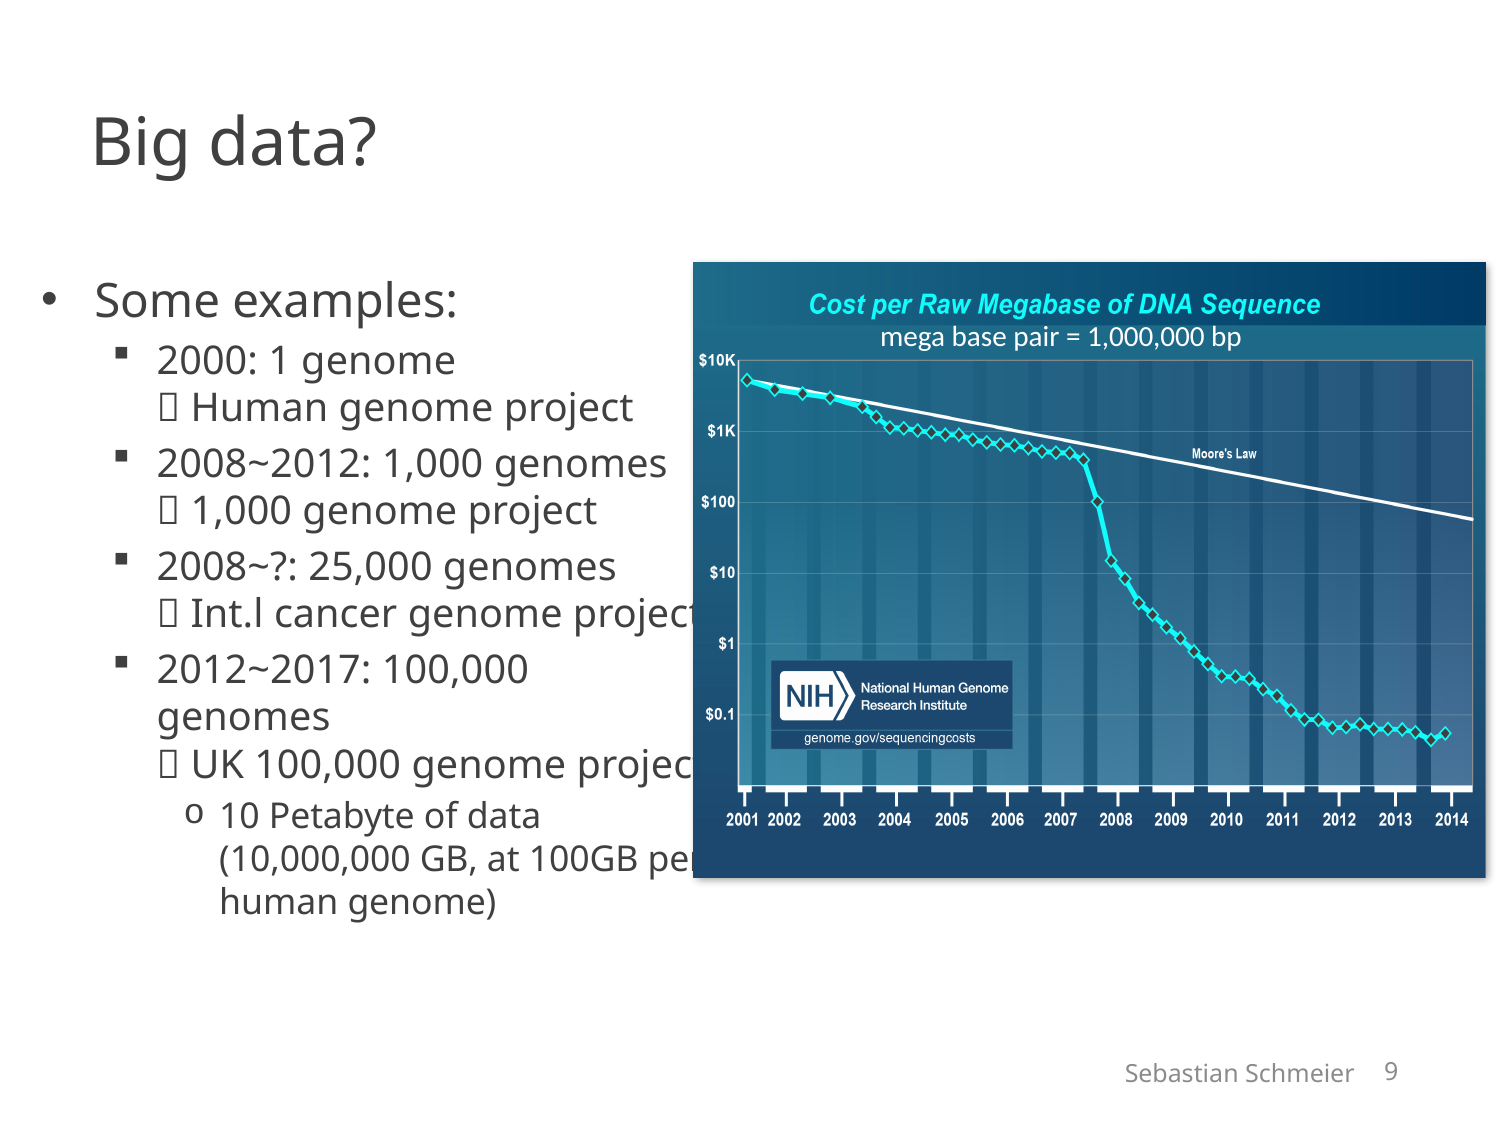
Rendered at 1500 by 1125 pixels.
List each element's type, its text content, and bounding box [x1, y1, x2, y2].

title Big data? [75, 45, 1425, 233]
list Some examples: 2000: 1 genome  Human genome project 2008~2012: 1,000 genomes  1,000 genome project 2008~?: 25,000 genomes  Int.l cancer genome project 2012~2017: 100,000 genomes  UK 100,000 genome project 10 Petabyte of data (10,000,000 GB, at 100GB per human genome) [25, 262, 724, 1005]
slide_number 9 [1370, 1042, 1414, 1103]
picture [693, 262, 1486, 878]
text_box Sebastian Schmeier [1020, 1042, 1370, 1103]
